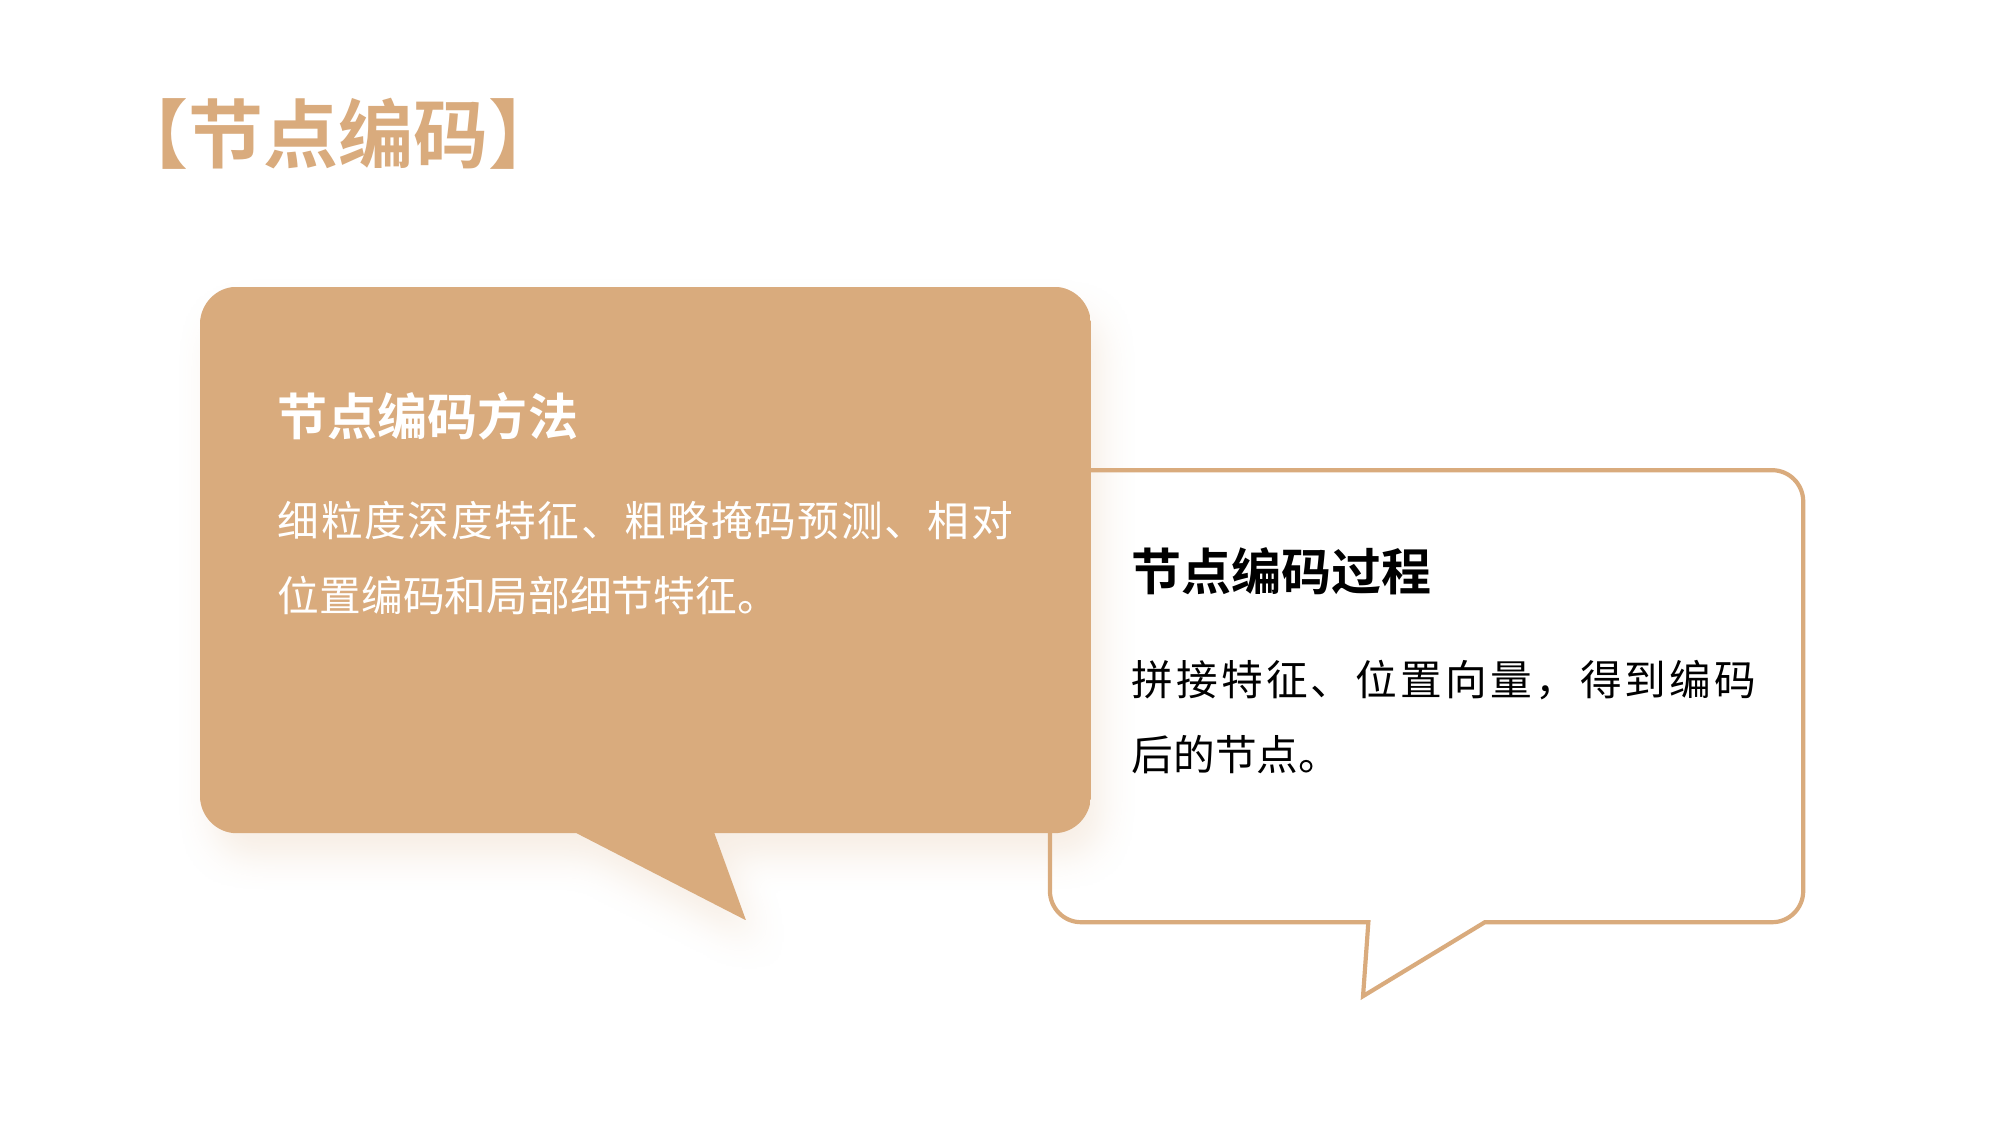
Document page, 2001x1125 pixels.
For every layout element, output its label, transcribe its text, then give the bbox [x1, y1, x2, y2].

text_box 节点编码方法 [277, 359, 1016, 473]
text_box 细粒度深度特征、粗略掩码预测、相对位置编码和局部细节特征。 [277, 473, 1013, 771]
title 【节点编码】 [113, 59, 1886, 178]
text_box 节点编码过程 [1131, 523, 1757, 618]
text_box [198, 285, 1093, 923]
text_box 拼接特征、位置向量，得到编码后的节点。 [1131, 628, 1757, 879]
text_box [1048, 469, 1805, 999]
